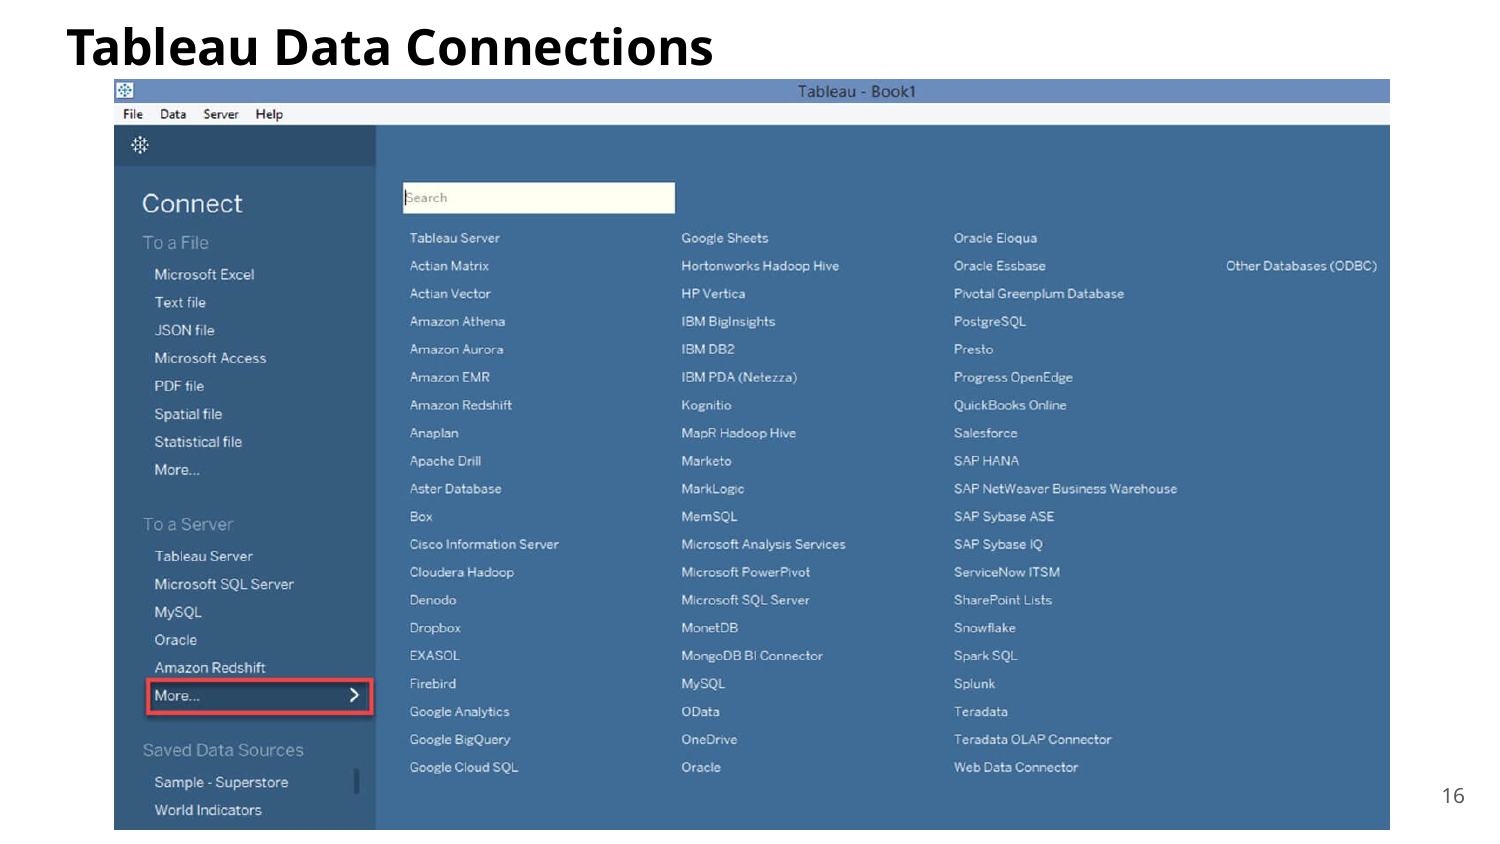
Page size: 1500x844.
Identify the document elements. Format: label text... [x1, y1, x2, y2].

slide_number 16 [1396, 764, 1480, 830]
picture [114, 79, 1391, 830]
title Tableau Data Connections [51, 0, 1449, 94]
